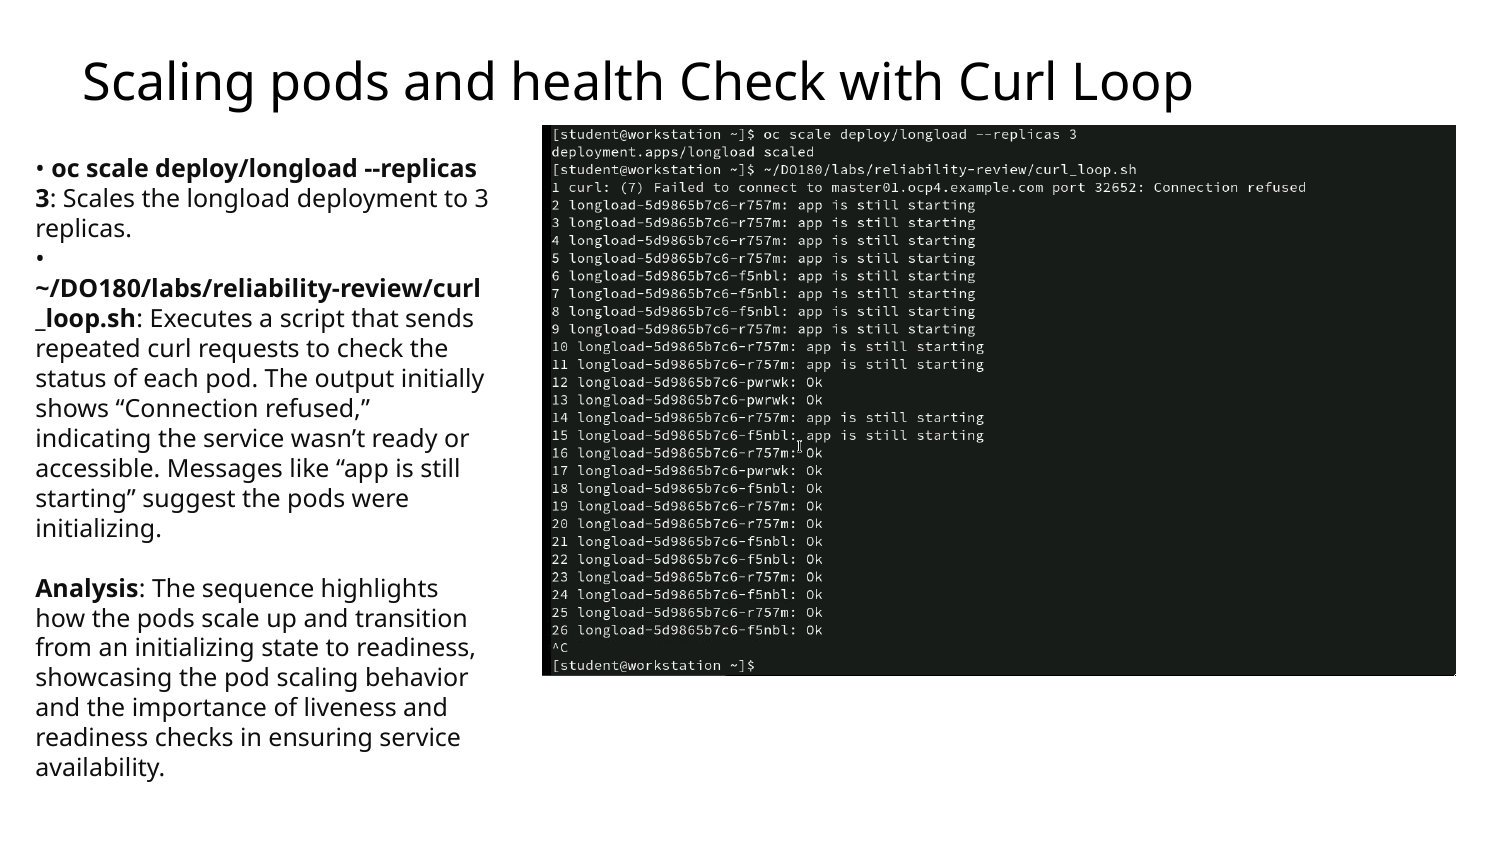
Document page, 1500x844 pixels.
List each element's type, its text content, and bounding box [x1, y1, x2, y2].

picture [542, 125, 1457, 676]
title Scaling pods and health Check with Curl Loop [67, 33, 1410, 173]
text_box • oc scale deploy/longload --replicas 3: Scales the longload deployment to 3 replicas. • ~/DO180/labs/reliability-review/curl_loop.sh: Executes a script that sends repeated curl requests to check the status of each pod. The output initially shows “Connection refused,” indicating the service wasn’t ready or accessible. Messages like “app is still starting” suggest the pods were initializing. Analysis: The sequence highlights how the pods scale up and transition from an initializing state to readiness, showcasing the pod scaling behavior and the importance of liveness and readiness checks in ensuring service availability. [20, 145, 506, 789]
